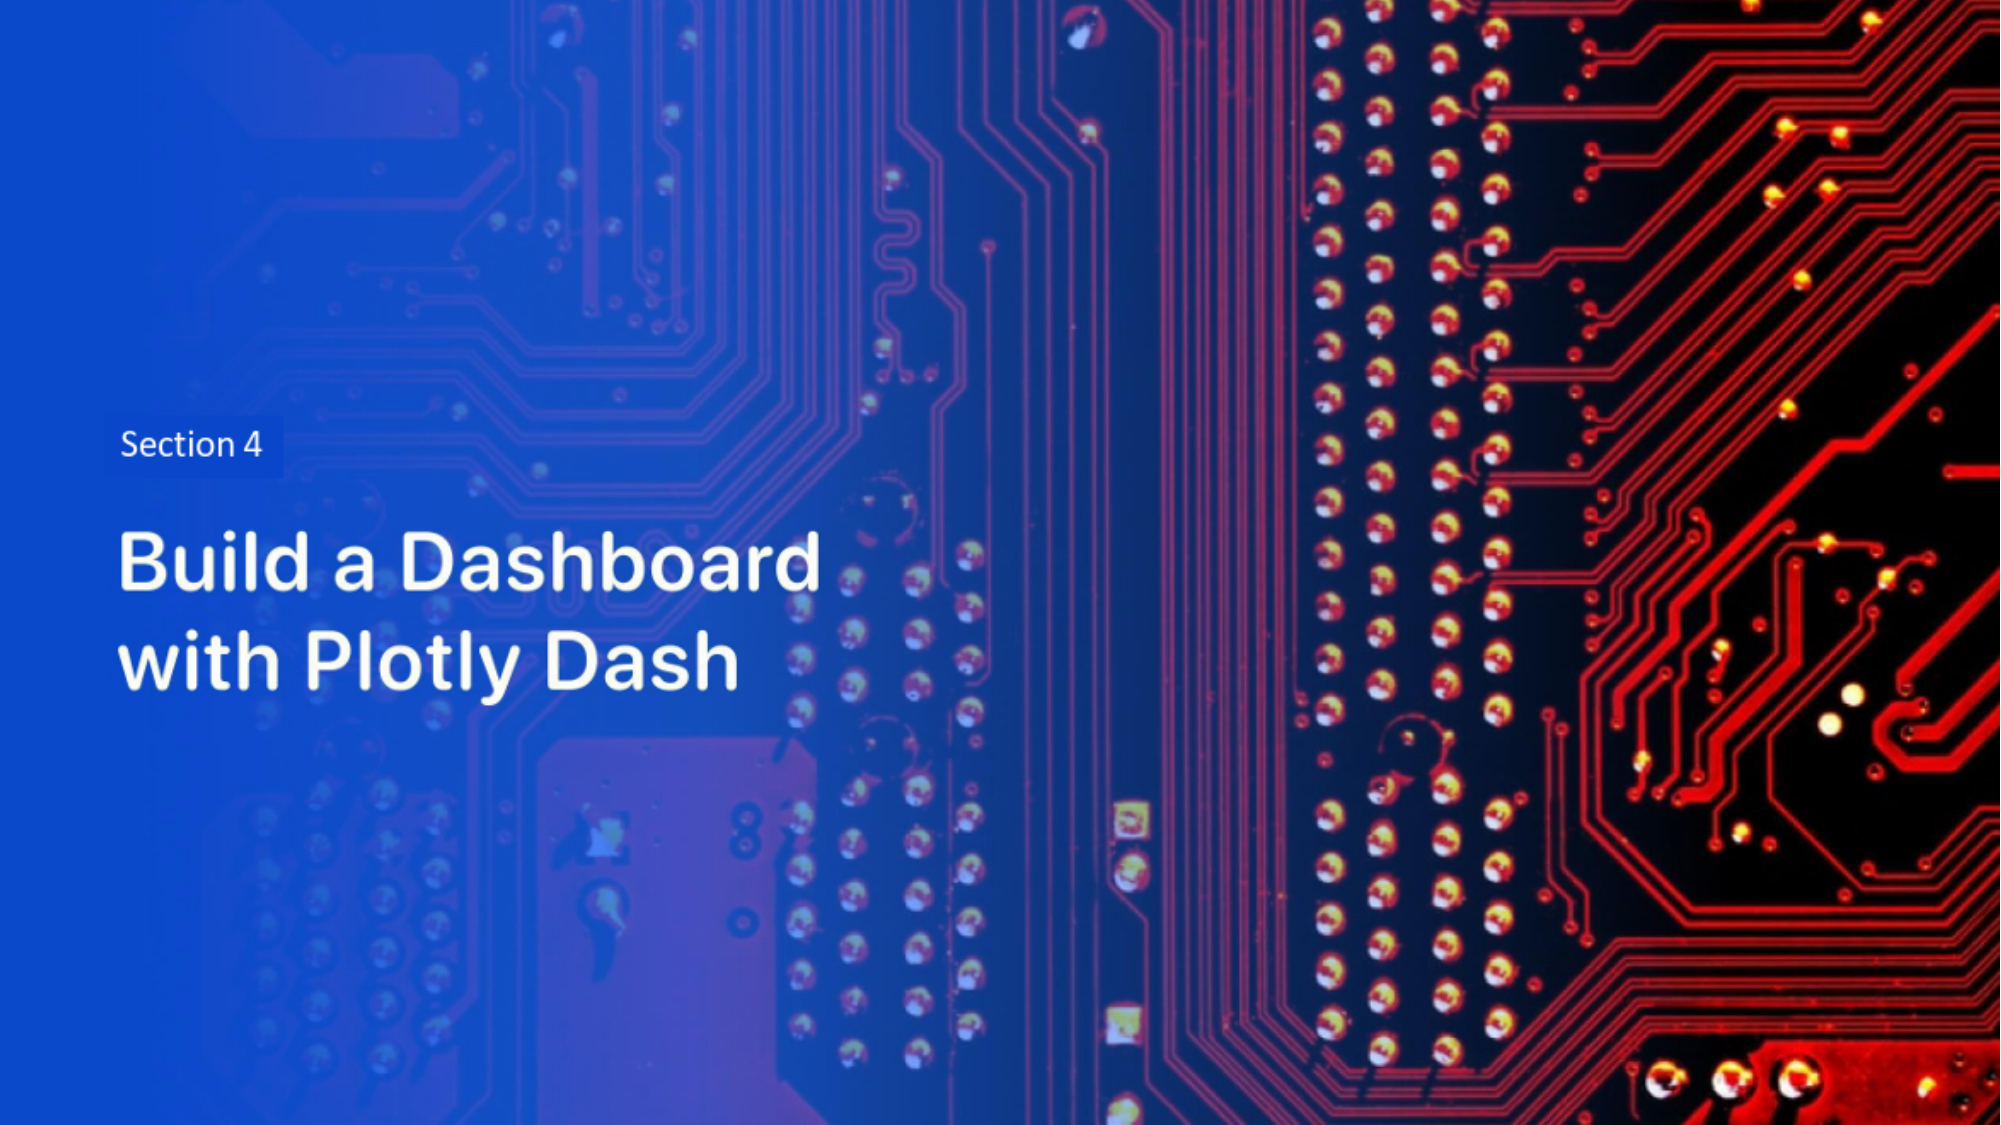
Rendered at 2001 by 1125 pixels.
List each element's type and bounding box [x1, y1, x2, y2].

list [0, 0, 2000, 1125]
